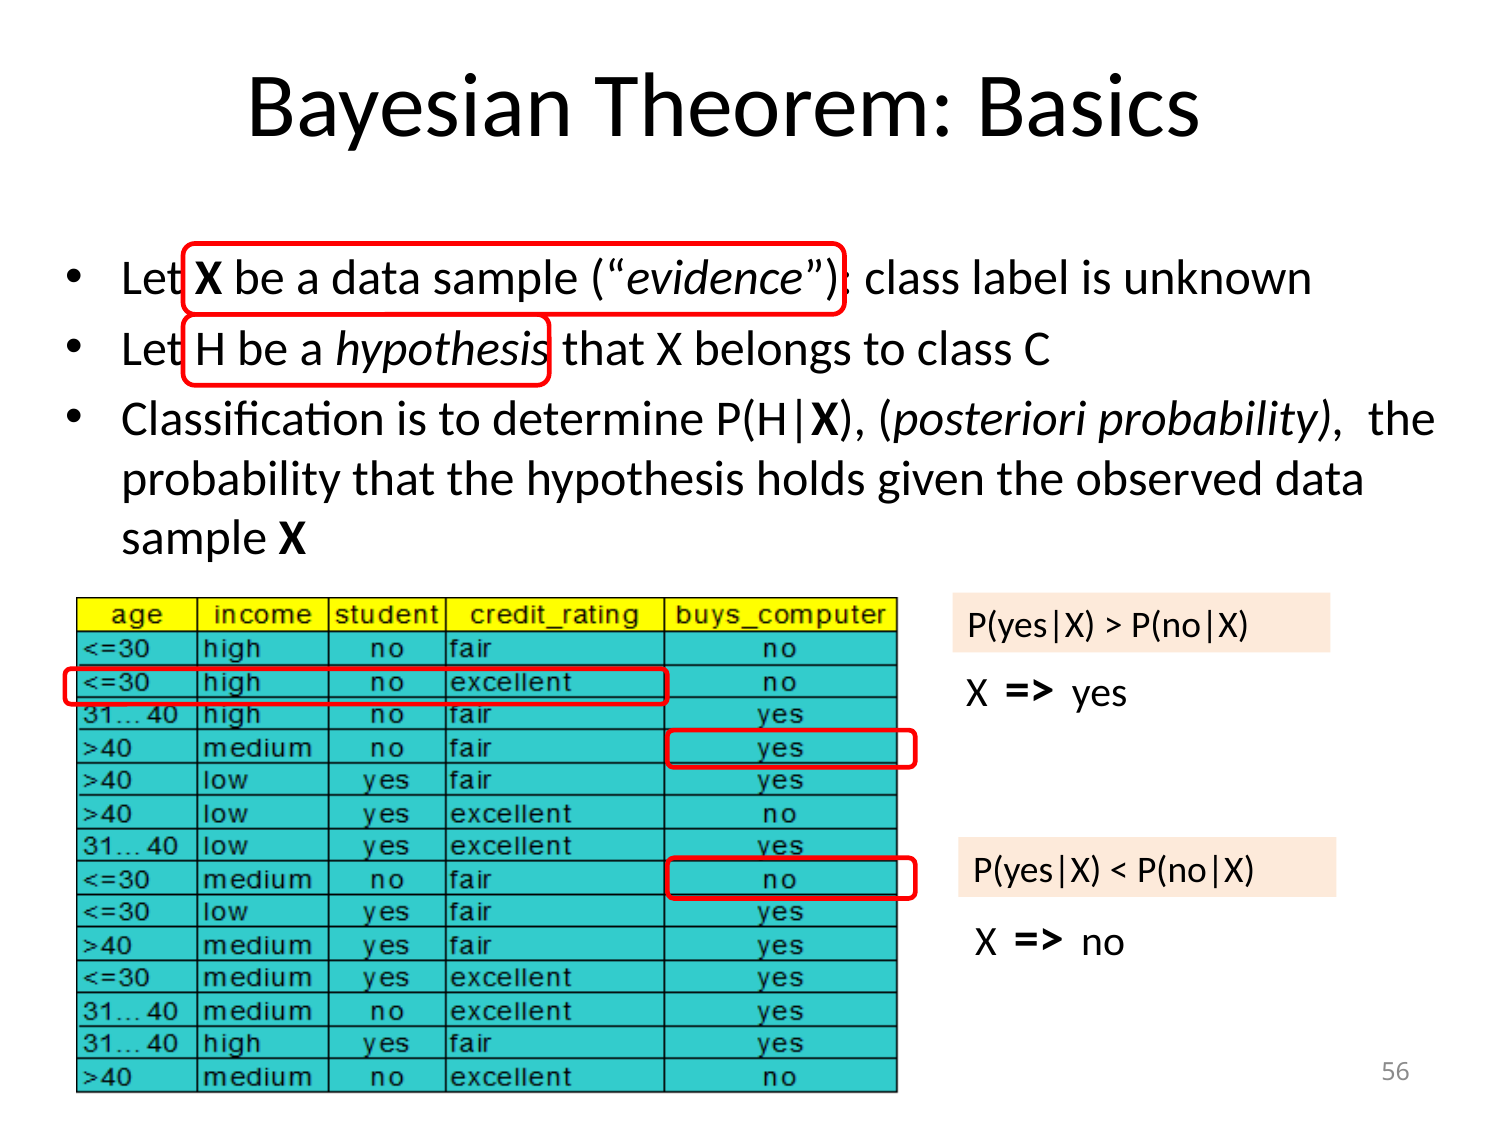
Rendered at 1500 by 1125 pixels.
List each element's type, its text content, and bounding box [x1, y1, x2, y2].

list Let X be a data sample (“evidence”): class label is unknown Let H be a hypothesis that X belongs to class C Classification is to determine P(H|X), (posteriori probability), the probability that the hypothesis holds given the observed data sample X [50, 237, 1463, 1063]
text_box [62, 666, 71, 707]
text_box P(yes|X) < P(no|X) [958, 837, 1337, 897]
picture [76, 597, 900, 1095]
slide_number 56 [1074, 1063, 1425, 1103]
text_box [904, 855, 918, 901]
text_box X => no [960, 897, 1209, 973]
text_box [180, 241, 847, 317]
text_box P(yes|X) > P(no|X) [952, 592, 1331, 653]
text_box [180, 312, 552, 388]
text_box X => yes [951, 648, 1200, 724]
text_box [904, 728, 918, 770]
title Bayesian Theorem: Basics [99, 37, 1350, 163]
